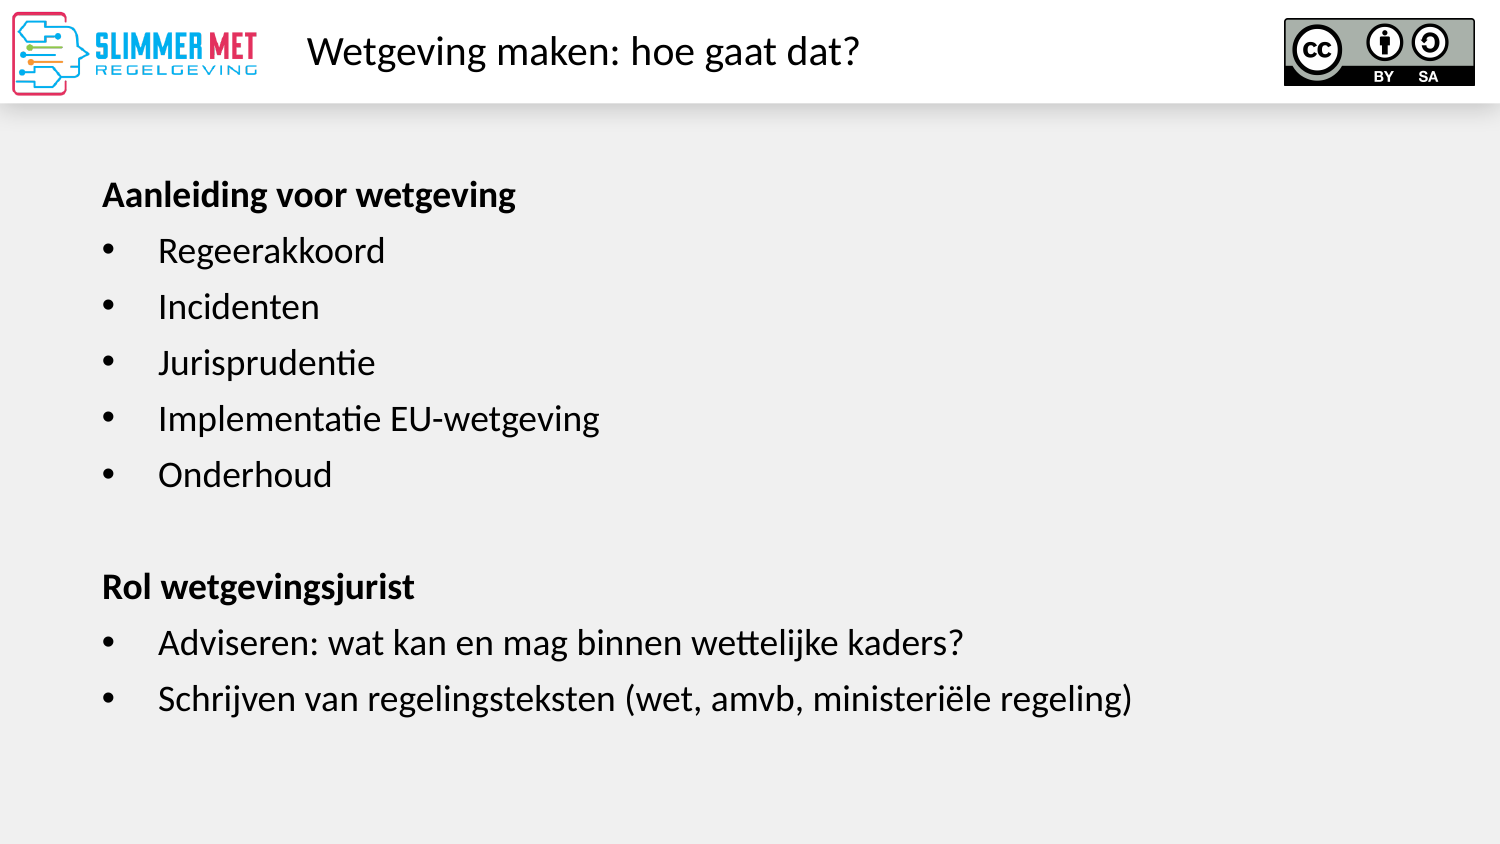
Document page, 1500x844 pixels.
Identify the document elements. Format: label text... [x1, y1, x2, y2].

title Wetgeving maken: hoe gaat dat? [291, 0, 1500, 104]
picture [0, 0, 272, 108]
list Aanleiding voor wetgeving Regeerakkoord Incidenten Jurisprudentie Implementatie EU-wetgeving Onderhoud Rol wetgevingsjurist Adviseren: wat kan en mag binnen wettelijke kaders? Schrijven van regelingsteksten (wet, amvb, ministeriële regeling) [68, 167, 1500, 760]
